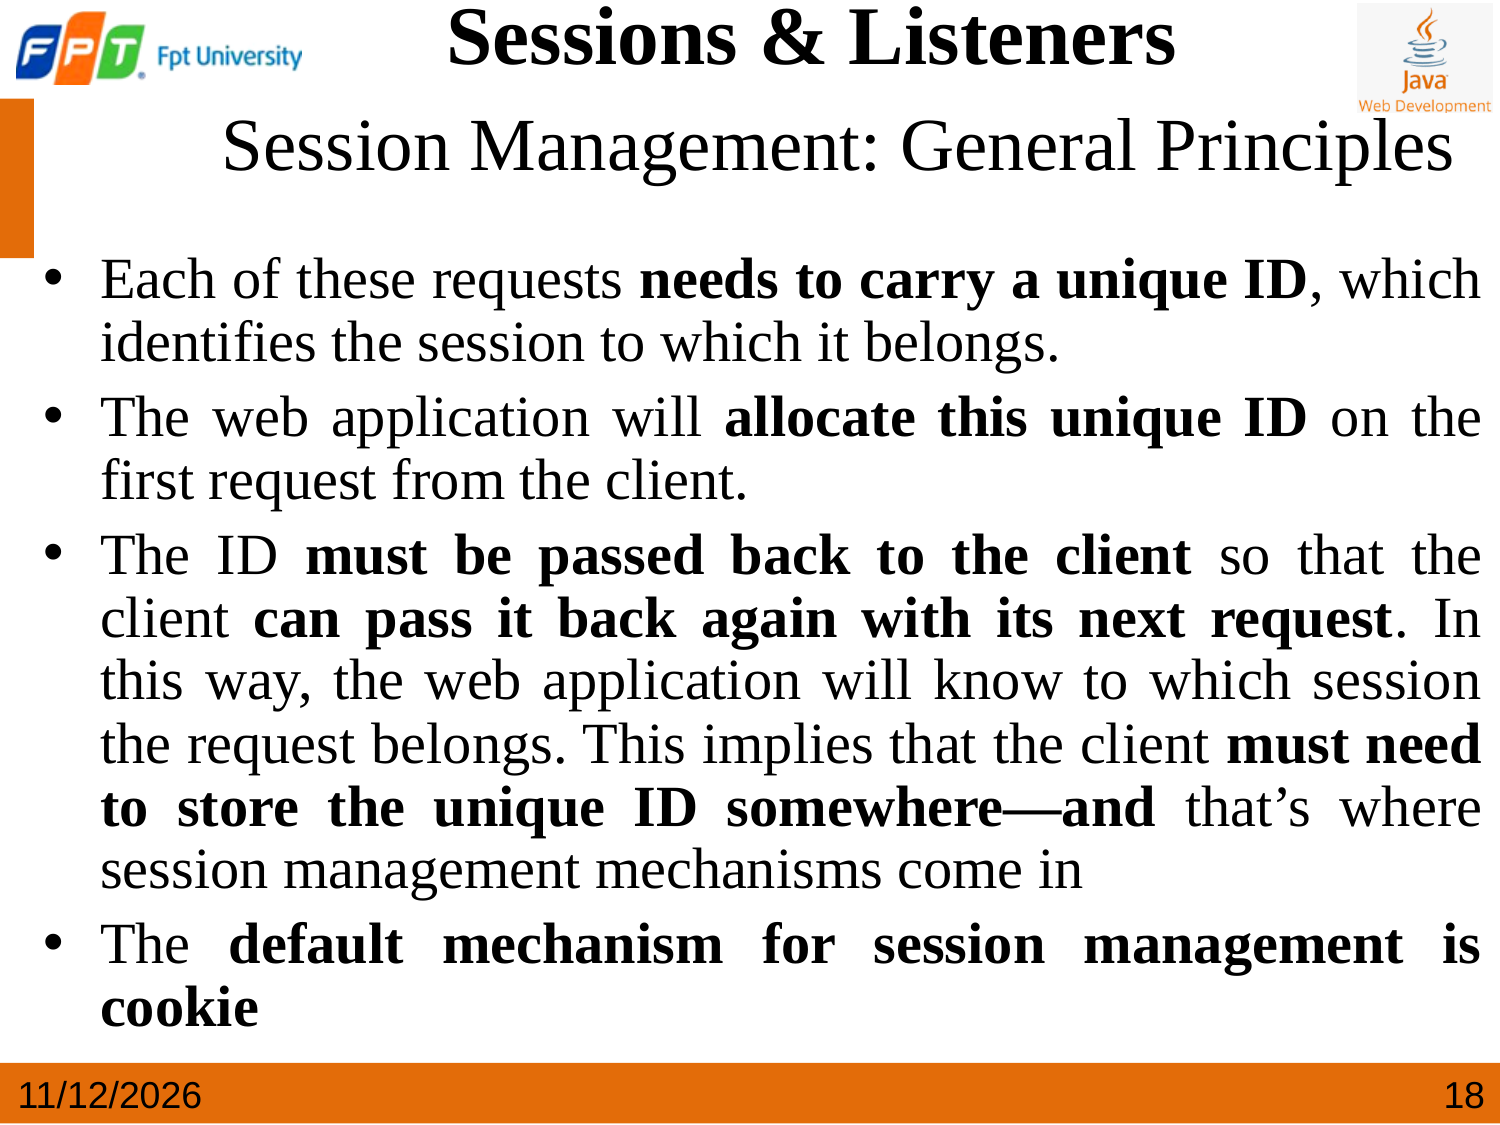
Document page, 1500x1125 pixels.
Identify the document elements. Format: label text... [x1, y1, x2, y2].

title Sessions & Listeners Session Management: General Principles [150, 0, 1500, 180]
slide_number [2, 1063, 231, 1123]
list Each of these requests needs to carry a unique ID, which identifies the session to which it belongs. The web application will allocate this unique ID on the first request from the client. The ID must be passed back to the client so that the client can pass it back again with its next request. In this way, the web application will know to which session the request belongs. This implies that the client must need to store the unique ID somewhere—and that’s where session management mechanisms come in The default mechanism for session management is cookie [28, 241, 1498, 1064]
slide_number 18 [1050, 1063, 1500, 1124]
picture [16, 11, 150, 85]
